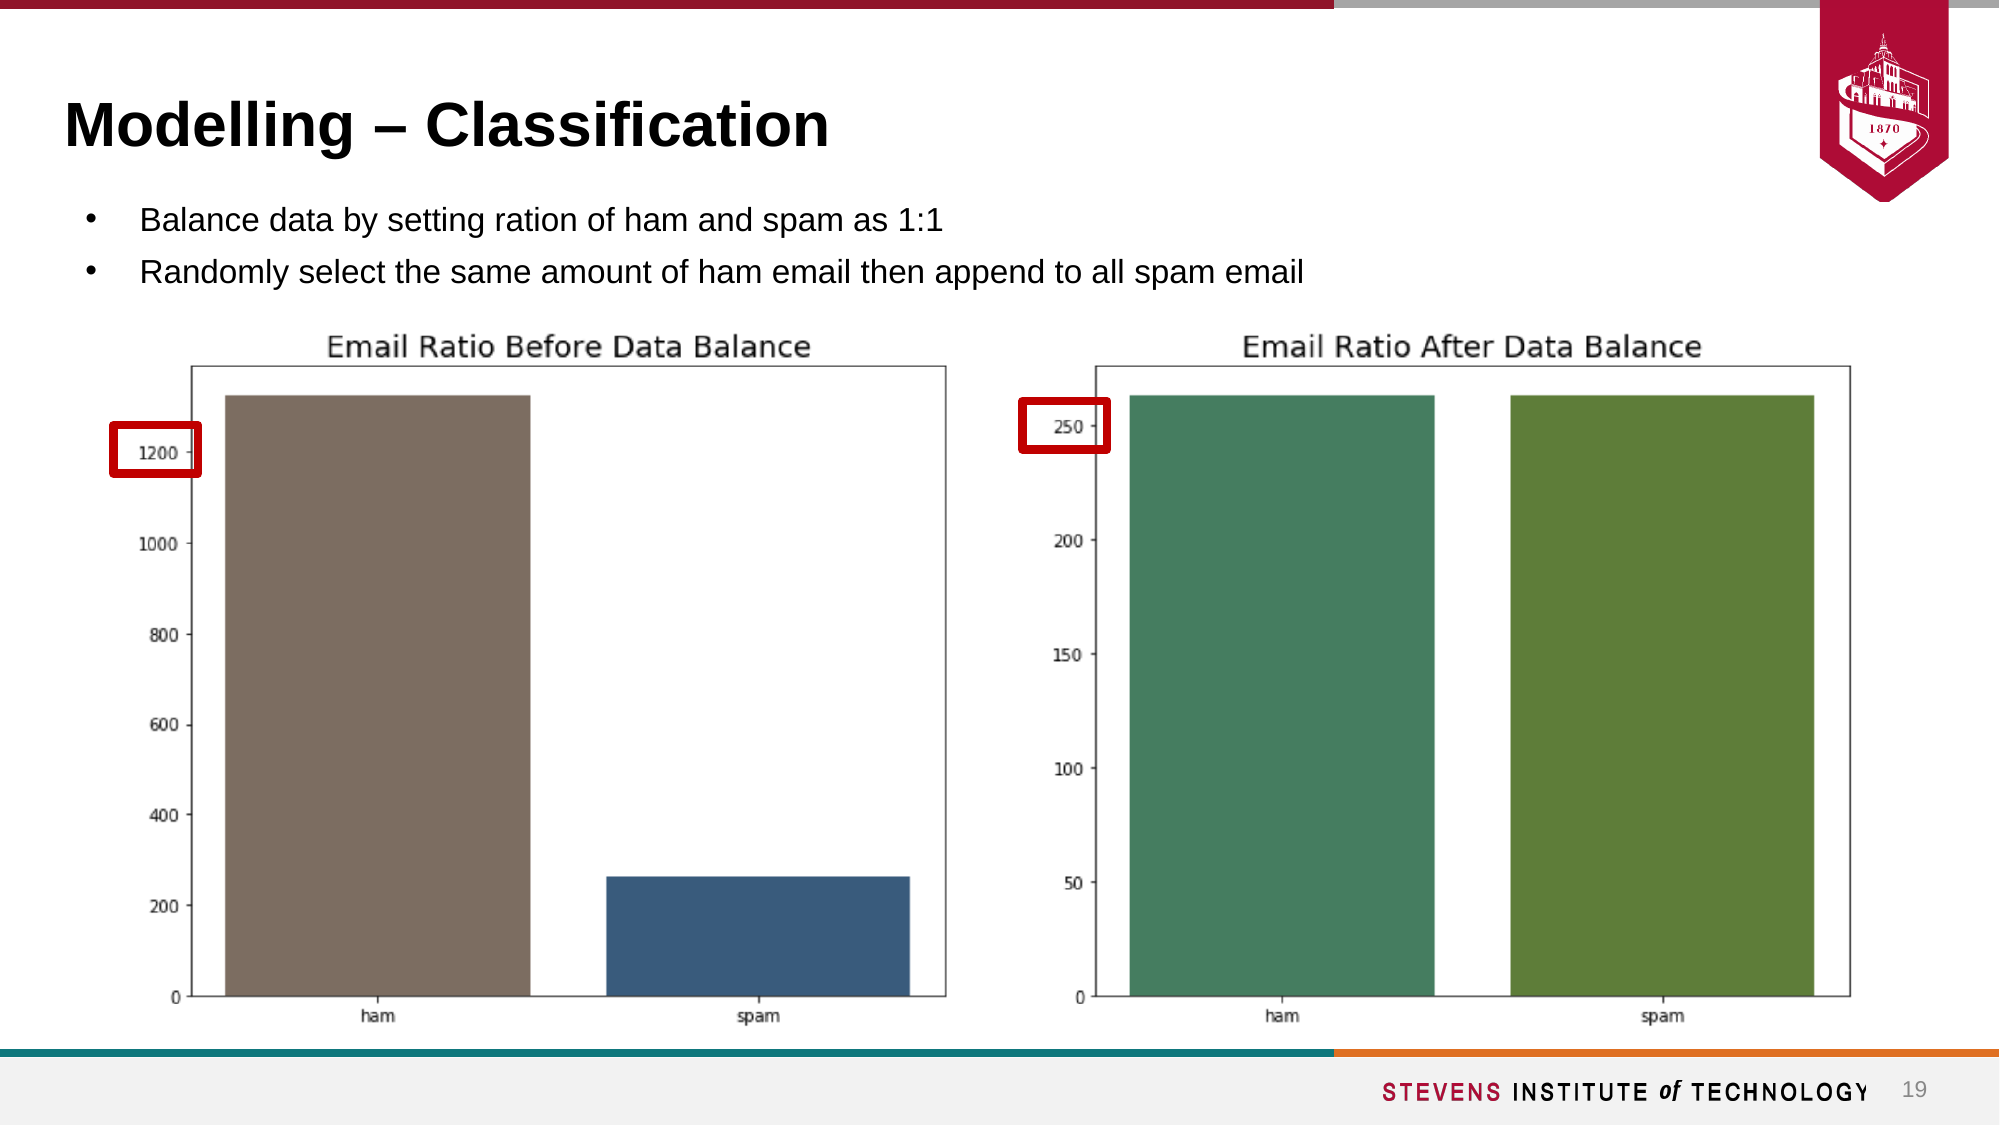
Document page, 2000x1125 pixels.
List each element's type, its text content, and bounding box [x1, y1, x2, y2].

title Modelling – Classification [49, 68, 1647, 157]
picture [1383, 1080, 1862, 1101]
list Balance data by setting ration of ham and spam as 1:1 Randomly select the same amount of ham email then append to all spam email [49, 182, 1951, 903]
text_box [109, 313, 1890, 1042]
picture [1819, 0, 1949, 182]
slide_number 19 [1862, 1057, 1967, 1118]
